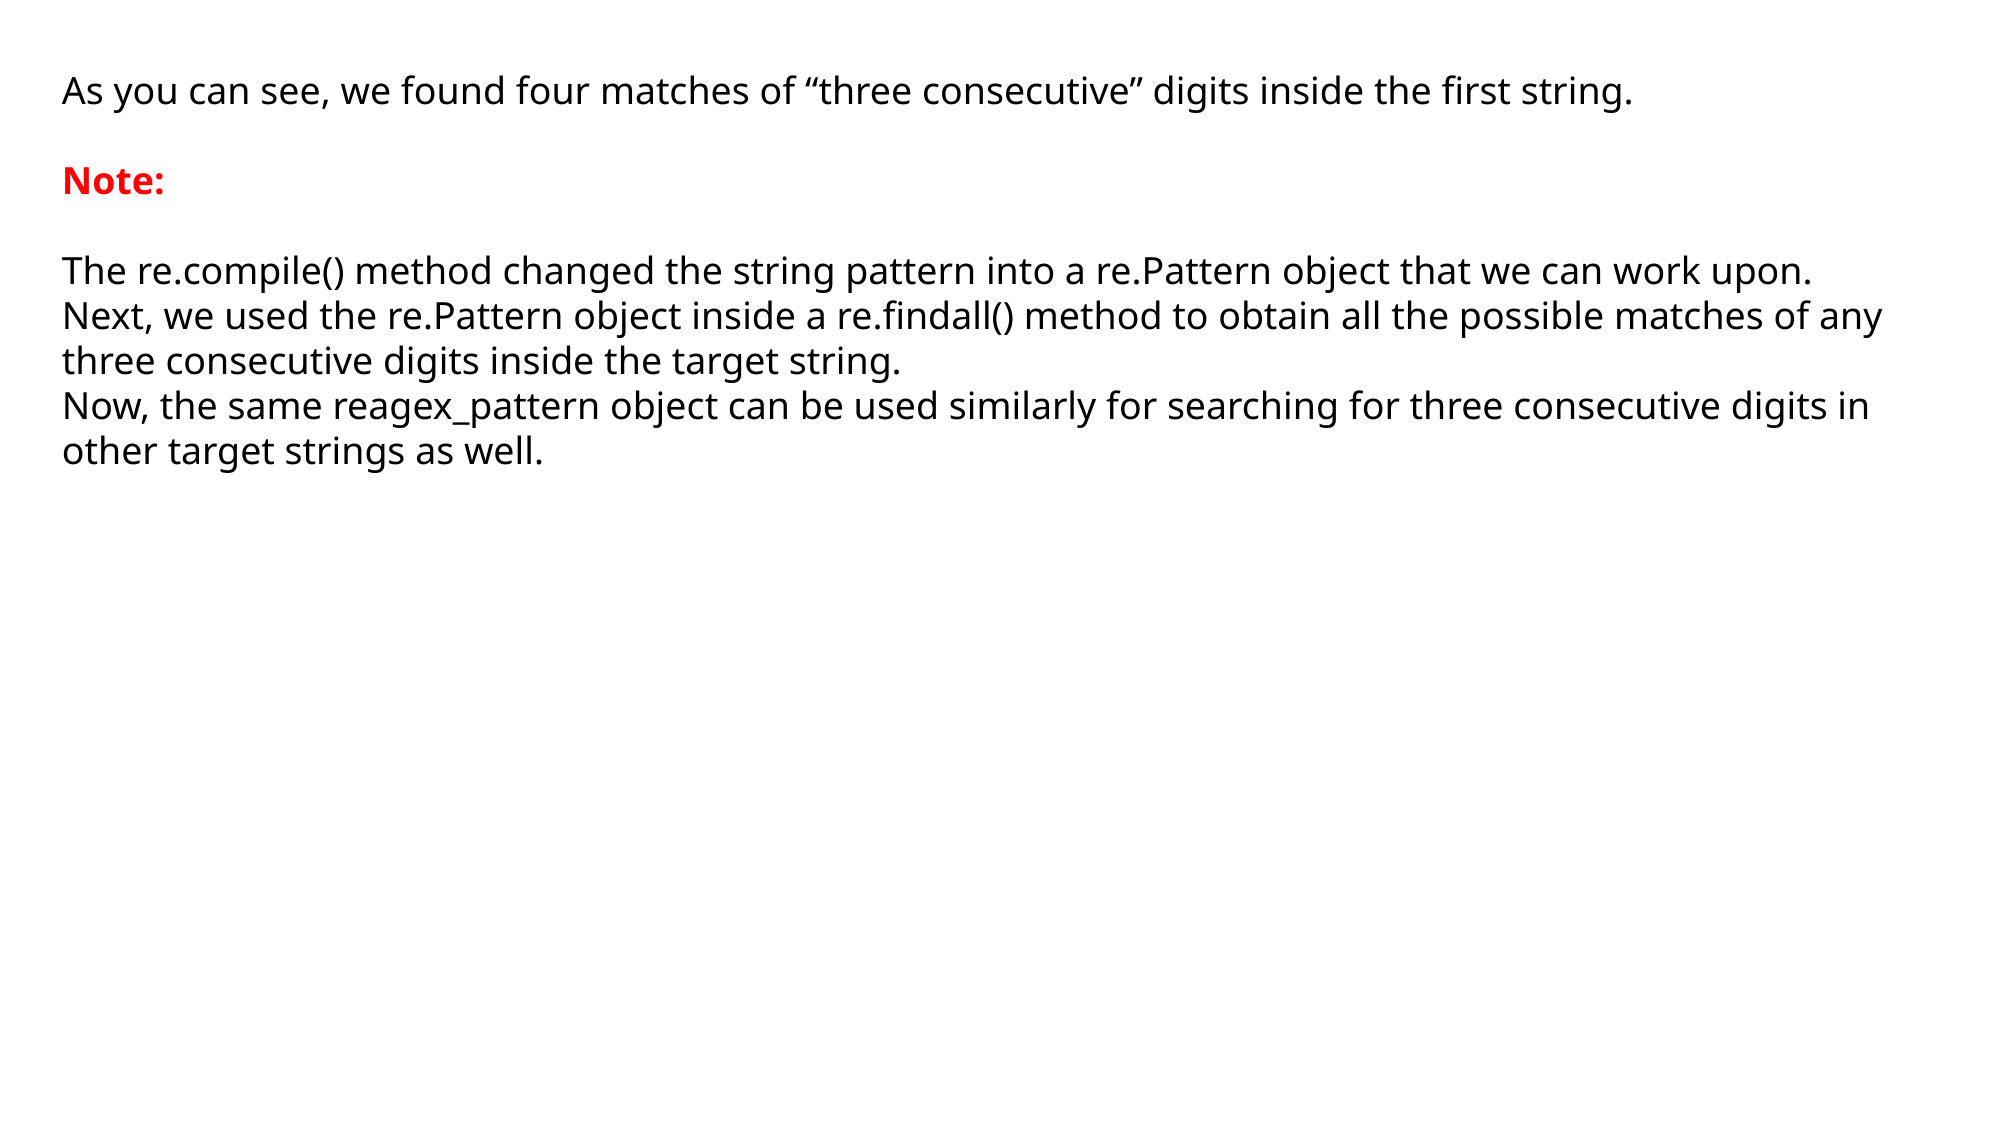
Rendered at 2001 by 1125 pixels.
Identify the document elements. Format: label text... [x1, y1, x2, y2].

text_box As you can see, we found four matches of “three consecutive” digits inside the first string. Note: The re.compile() method changed the string pattern into a re.Pattern object that we can work upon. Next, we used the re.Pattern object inside a re.findall() method to obtain all the possible matches of any three consecutive digits inside the target string. Now, the same reagex_pattern object can be used similarly for searching for three consecutive digits in other target strings as well. [47, 59, 1938, 479]
